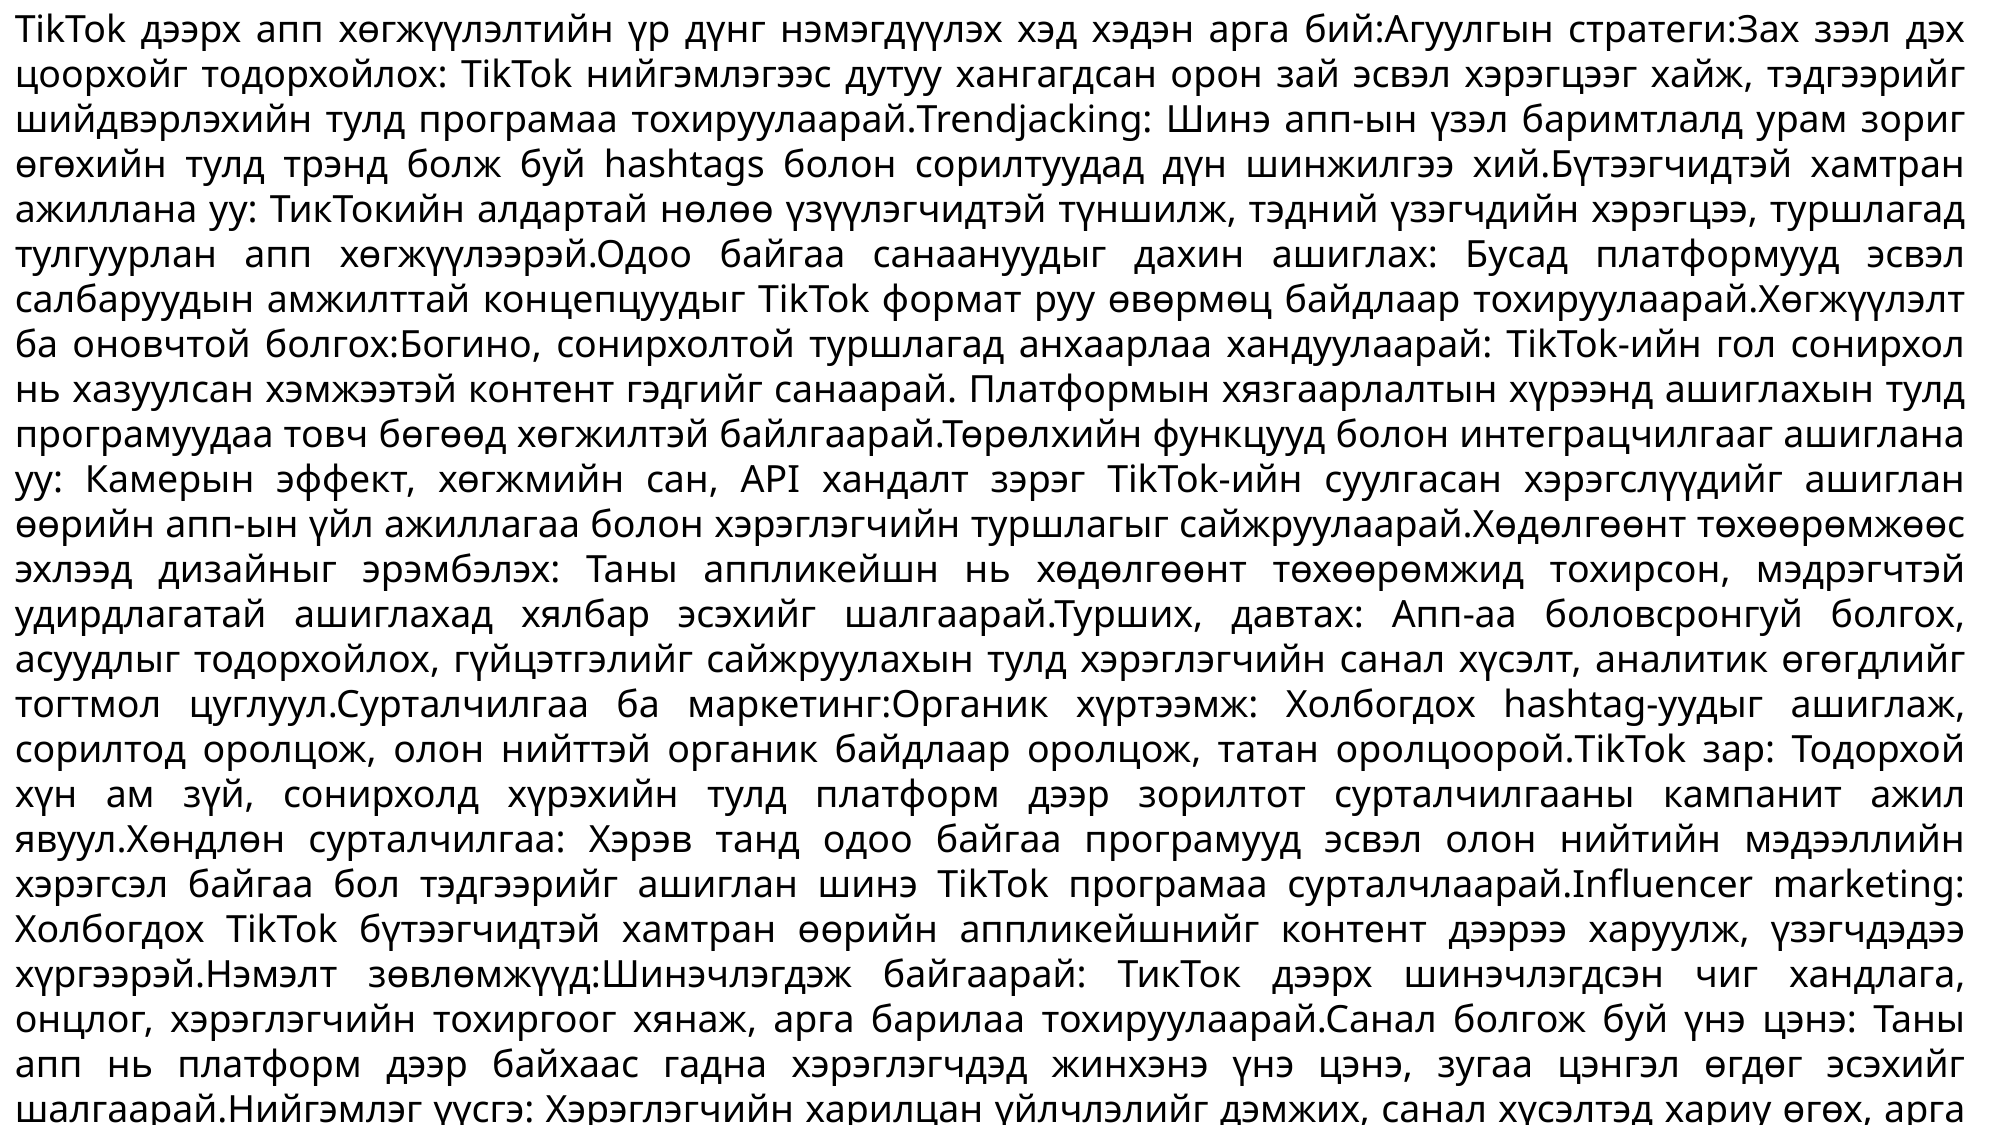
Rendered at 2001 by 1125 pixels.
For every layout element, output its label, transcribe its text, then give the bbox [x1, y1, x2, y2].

text_box TikTok дээрх апп хөгжүүлэлтийн үр дүнг нэмэгдүүлэх хэд хэдэн арга бий:Агуулгын стратеги:Зах зээл дэх цоорхойг тодорхойлох: TikTok нийгэмлэгээс дутуу хангагдсан орон зай эсвэл хэрэгцээг хайж, тэдгээрийг шийдвэрлэхийн тулд програмаа тохируулаарай.Trendjacking: Шинэ апп-ын үзэл баримтлалд урам зориг өгөхийн тулд трэнд болж буй hashtags болон сорилтуудад дүн шинжилгээ хий.Бүтээгчидтэй хамтран ажиллана уу: ТикТокийн алдартай нөлөө үзүүлэгчидтэй түншилж, тэдний үзэгчдийн хэрэгцээ, туршлагад тулгуурлан апп хөгжүүлээрэй.Одоо байгаа санаануудыг дахин ашиглах: Бусад платформууд эсвэл салбаруудын амжилттай концепцуудыг TikTok формат руу өвөрмөц байдлаар тохируулаарай.Хөгжүүлэлт ба оновчтой болгох:Богино, сонирхолтой туршлагад анхаарлаа хандуулаарай: TikTok-ийн гол сонирхол нь хазуулсан хэмжээтэй контент гэдгийг санаарай. Платформын хязгаарлалтын хүрээнд ашиглахын тулд програмуудаа товч бөгөөд хөгжилтэй байлгаарай.Төрөлхийн функцууд болон интеграцчилгааг ашиглана уу: Камерын эффект, хөгжмийн сан, API хандалт зэрэг TikTok-ийн суулгасан хэрэгслүүдийг ашиглан өөрийн апп-ын үйл ажиллагаа болон хэрэглэгчийн туршлагыг сайжруулаарай.Хөдөлгөөнт төхөөрөмжөөс эхлээд дизайныг эрэмбэлэх: Таны аппликейшн нь хөдөлгөөнт төхөөрөмжид тохирсон, мэдрэгчтэй удирдлагатай ашиглахад хялбар эсэхийг шалгаарай.Турших, давтах: Апп-аа боловсронгуй болгох, асуудлыг тодорхойлох, гүйцэтгэлийг сайжруулахын тулд хэрэглэгчийн санал хүсэлт, аналитик өгөгдлийг тогтмол цуглуул.Сурталчилгаа ба маркетинг:Органик хүртээмж: Холбогдох hashtag-уудыг ашиглаж, сорилтод оролцож, олон нийттэй органик байдлаар оролцож, татан оролцоорой.TikTok зар: Тодорхой хүн ам зүй, сонирхолд хүрэхийн тулд платформ дээр зорилтот сурталчилгааны кампанит ажил явуул.Хөндлөн сурталчилгаа: Хэрэв танд одоо байгаа програмууд эсвэл олон нийтийн мэдээллийн хэрэгсэл байгаа бол тэдгээрийг ашиглан шинэ TikTok програмаа сурталчлаарай.Influencer marketing: Холбогдох TikTok бүтээгчидтэй хамтран өөрийн аппликейшнийг контент дээрээ харуулж, үзэгчдэдээ хүргээрэй.Нэмэлт зөвлөмжүүд:Шинэчлэгдэж байгаарай: ТикТок дээрх шинэчлэгдсэн чиг хандлага, онцлог, хэрэглэгчийн тохиргоог хянаж, арга барилаа тохируулаарай.Санал болгож буй үнэ цэнэ: Таны апп нь платформ дээр байхаас гадна хэрэглэгчдэд жинхэнэ үнэ цэнэ, зугаа цэнгэл өгдөг эсэхийг шалгаарай.Нийгэмлэг үүсгэ: Хэрэглэгчийн харилцан үйлчлэлийг дэмжих, санал хүсэлтэд хариу өгөх, арга хэмжээ, сорилтыг зохион байгуулах замаар өөрийн апп-ын эргэн тойронд олон нийтийг дэмжээрэй.Туршилт хийхээс бүү ай: TikTok-д зориулсан програм хөгжүүлэх үйл явцыг сайжруулахын тулд өөр өөр санаануудыг туршиж, янз бүрийн арга барилыг туршиж, туршлагаасаа суралц.TikTok дээр амжилтанд хүрэхийн тулд бүтээлч байдал, дасан зохицох чадвар, стратегийн маркетингийн хослолыг шаарддаг гэдгийг санаарай. Хэрэглэгчийн туршлагад анхаарлаа хандуулж, платформын өвөрмөц онцлогуудыг ашиглаж, олон нийттэй идэвхтэй харьцсанаар та өөрийн апп-ын гаралтыг нэмэгдүүлж, эрч хүчтэй TikTok экосистемд татах боломжтой болно. [0, 0, 1982, 1125]
